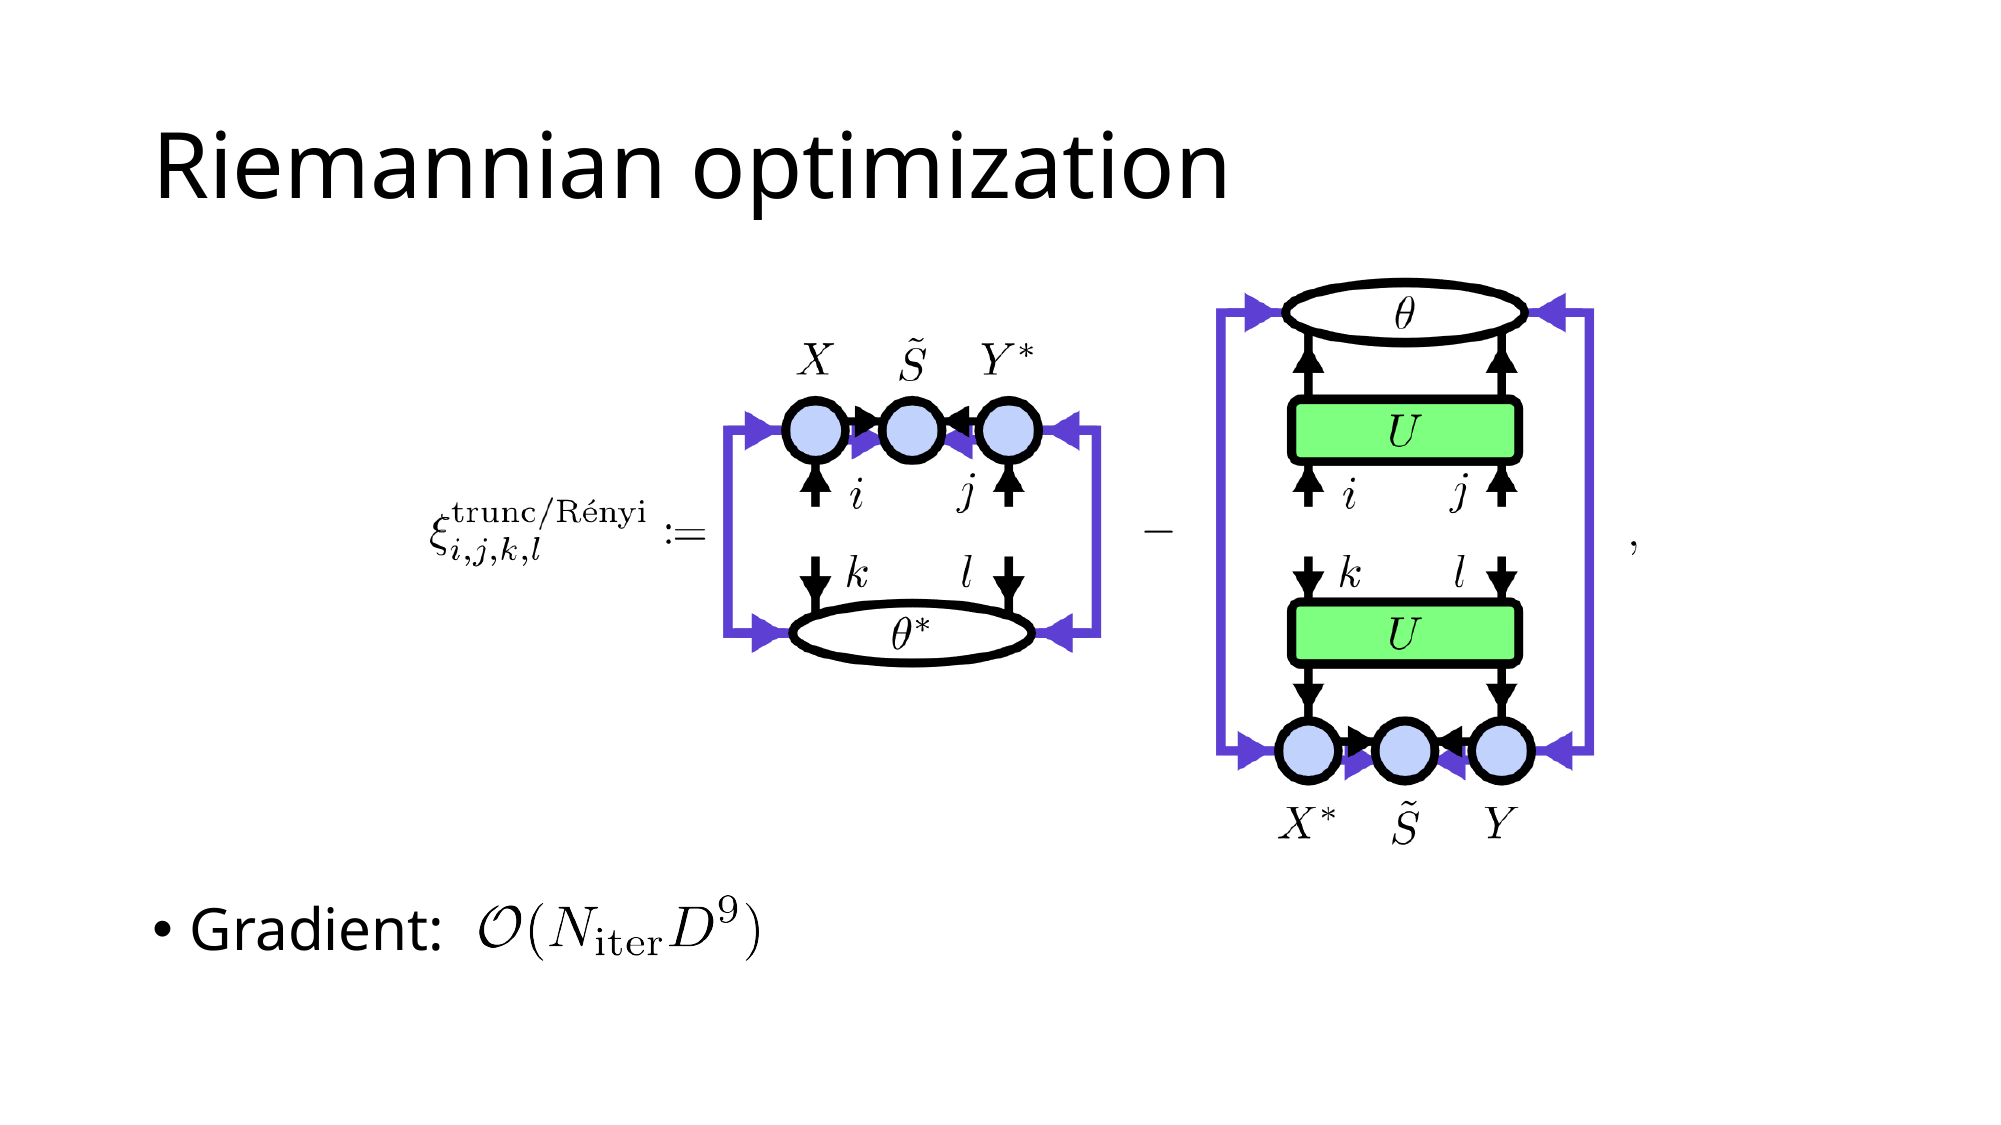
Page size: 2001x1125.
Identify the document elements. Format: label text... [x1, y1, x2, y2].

title Riemannian optimization [137, 59, 1863, 278]
picture [412, 276, 1656, 859]
picture [478, 894, 760, 962]
list Gradient: [137, 299, 1863, 1014]
